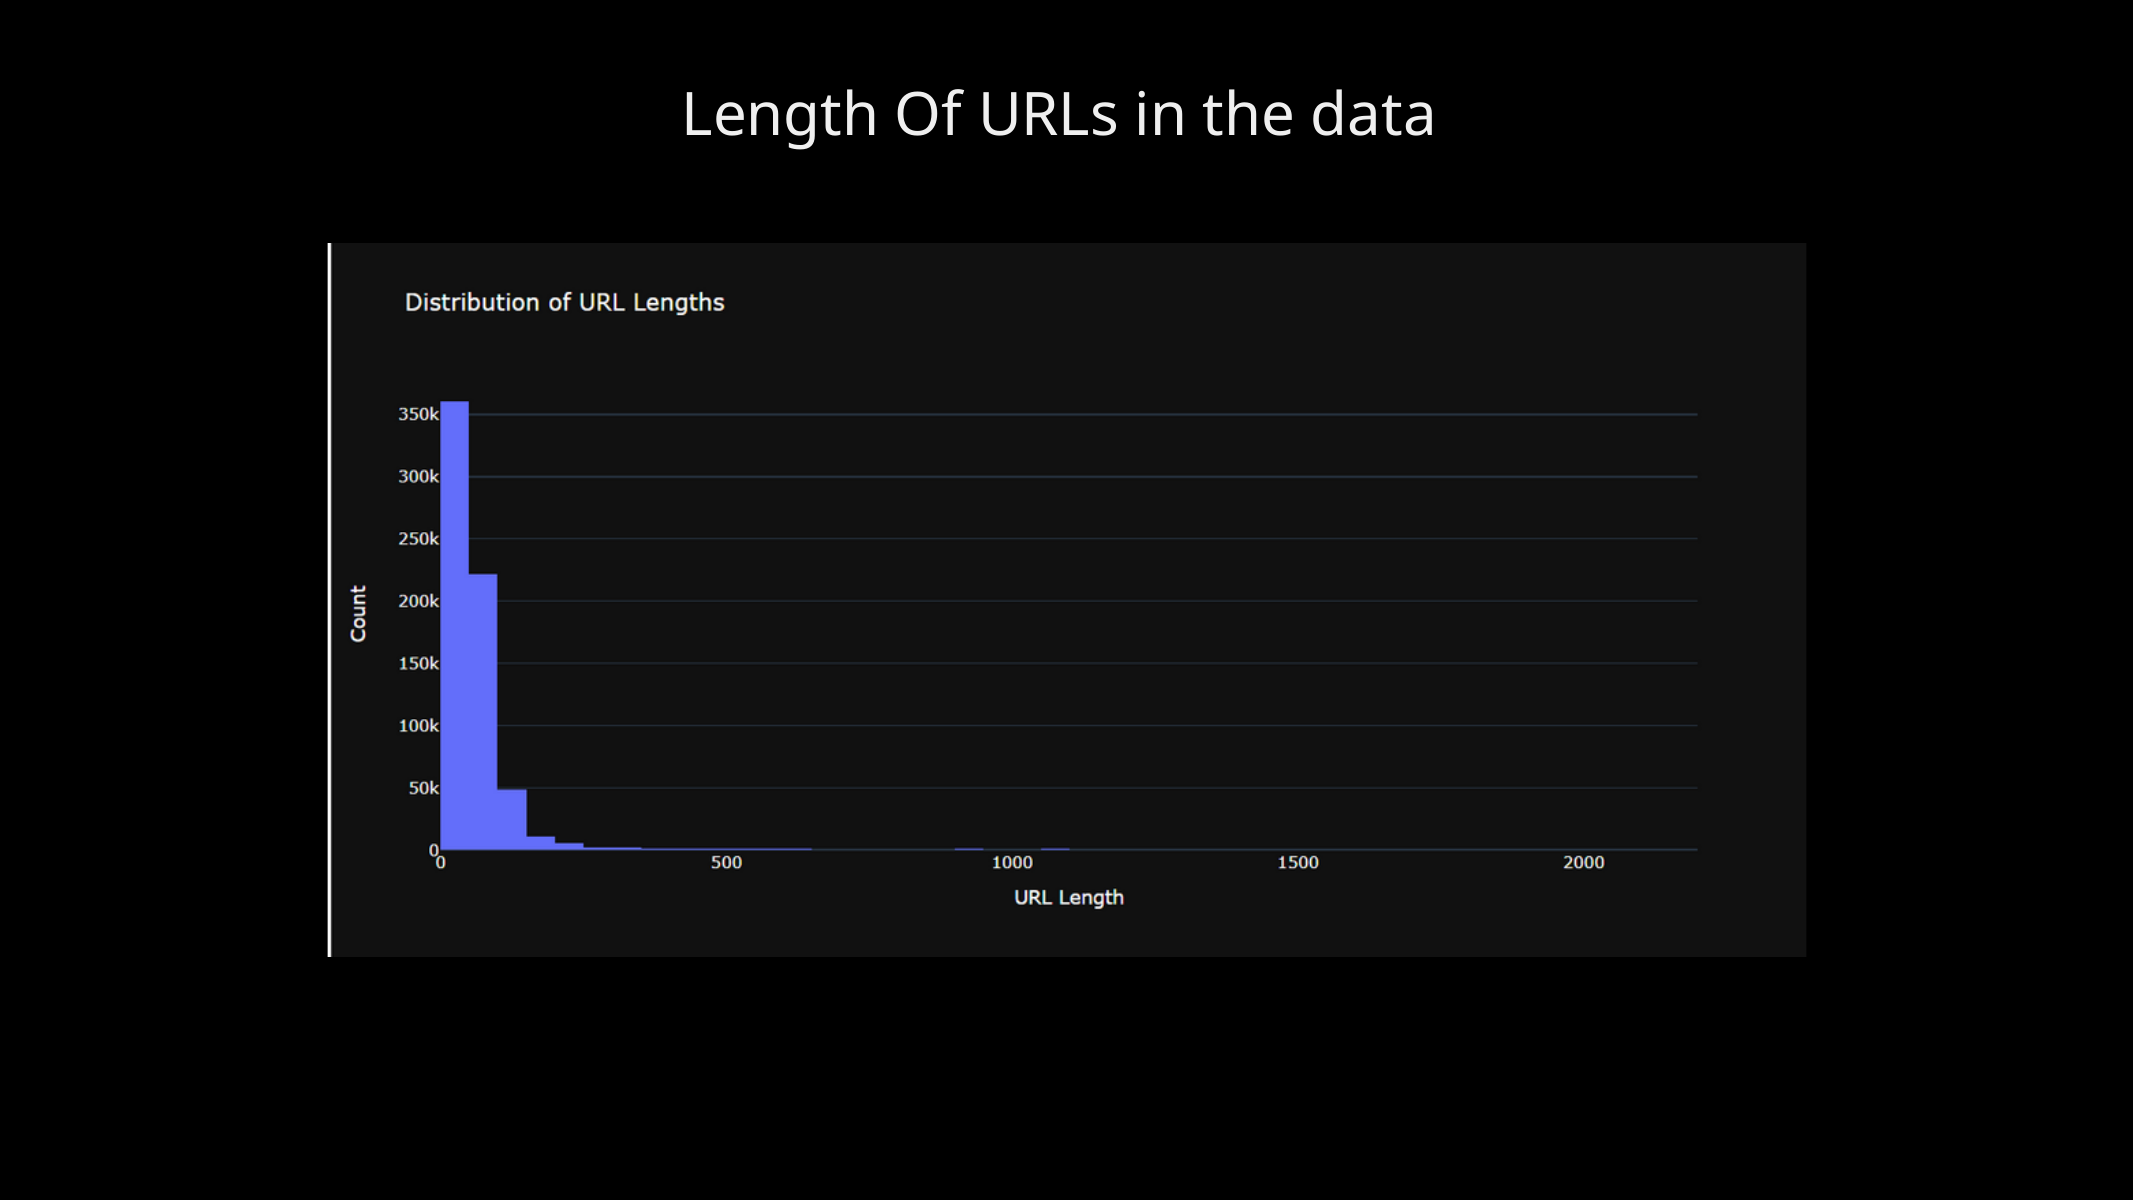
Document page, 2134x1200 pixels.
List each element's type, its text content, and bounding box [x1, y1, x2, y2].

text_box Length Of URLs in the data [516, 73, 1619, 158]
text_box [327, 243, 1807, 957]
